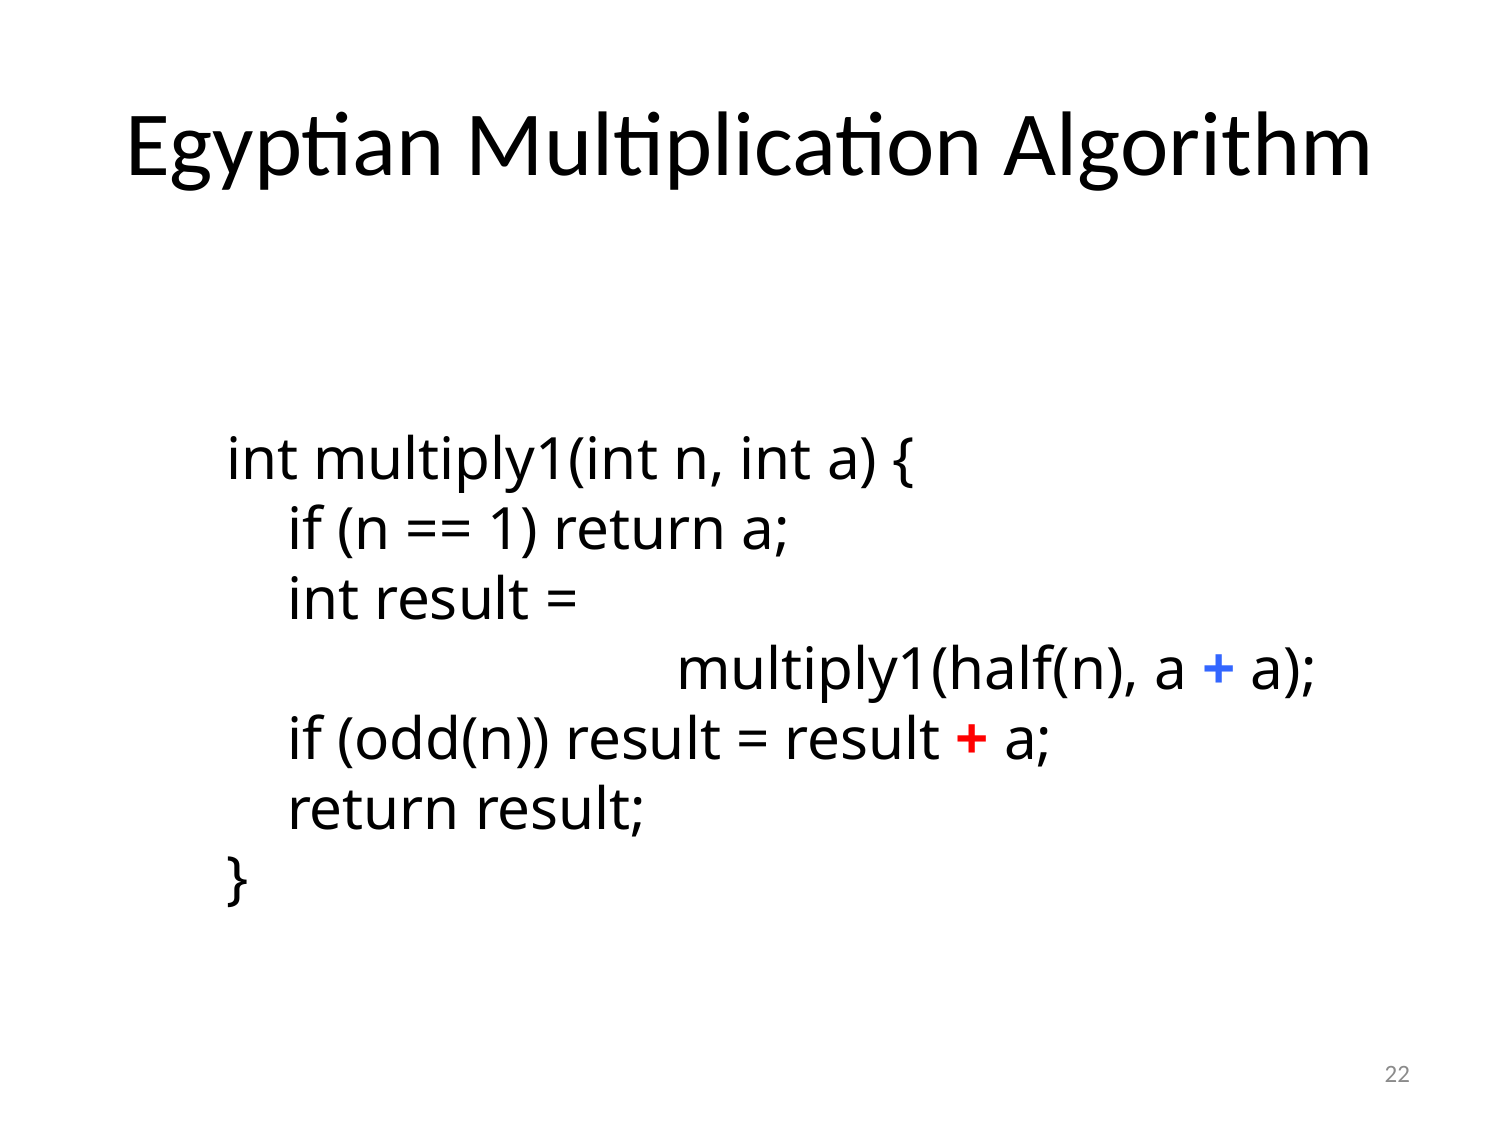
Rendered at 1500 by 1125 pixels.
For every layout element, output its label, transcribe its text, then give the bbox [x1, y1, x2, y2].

slide_number 22 [1074, 1042, 1425, 1103]
title Egyptian Multiplication Algorithm [75, 45, 1425, 233]
text_box int multiply1(int n, int a) { if (n == 1) return a; int result = multiply1(half(n), a + a); if (odd(n)) result = result + a; return result; } [211, 413, 1332, 919]
